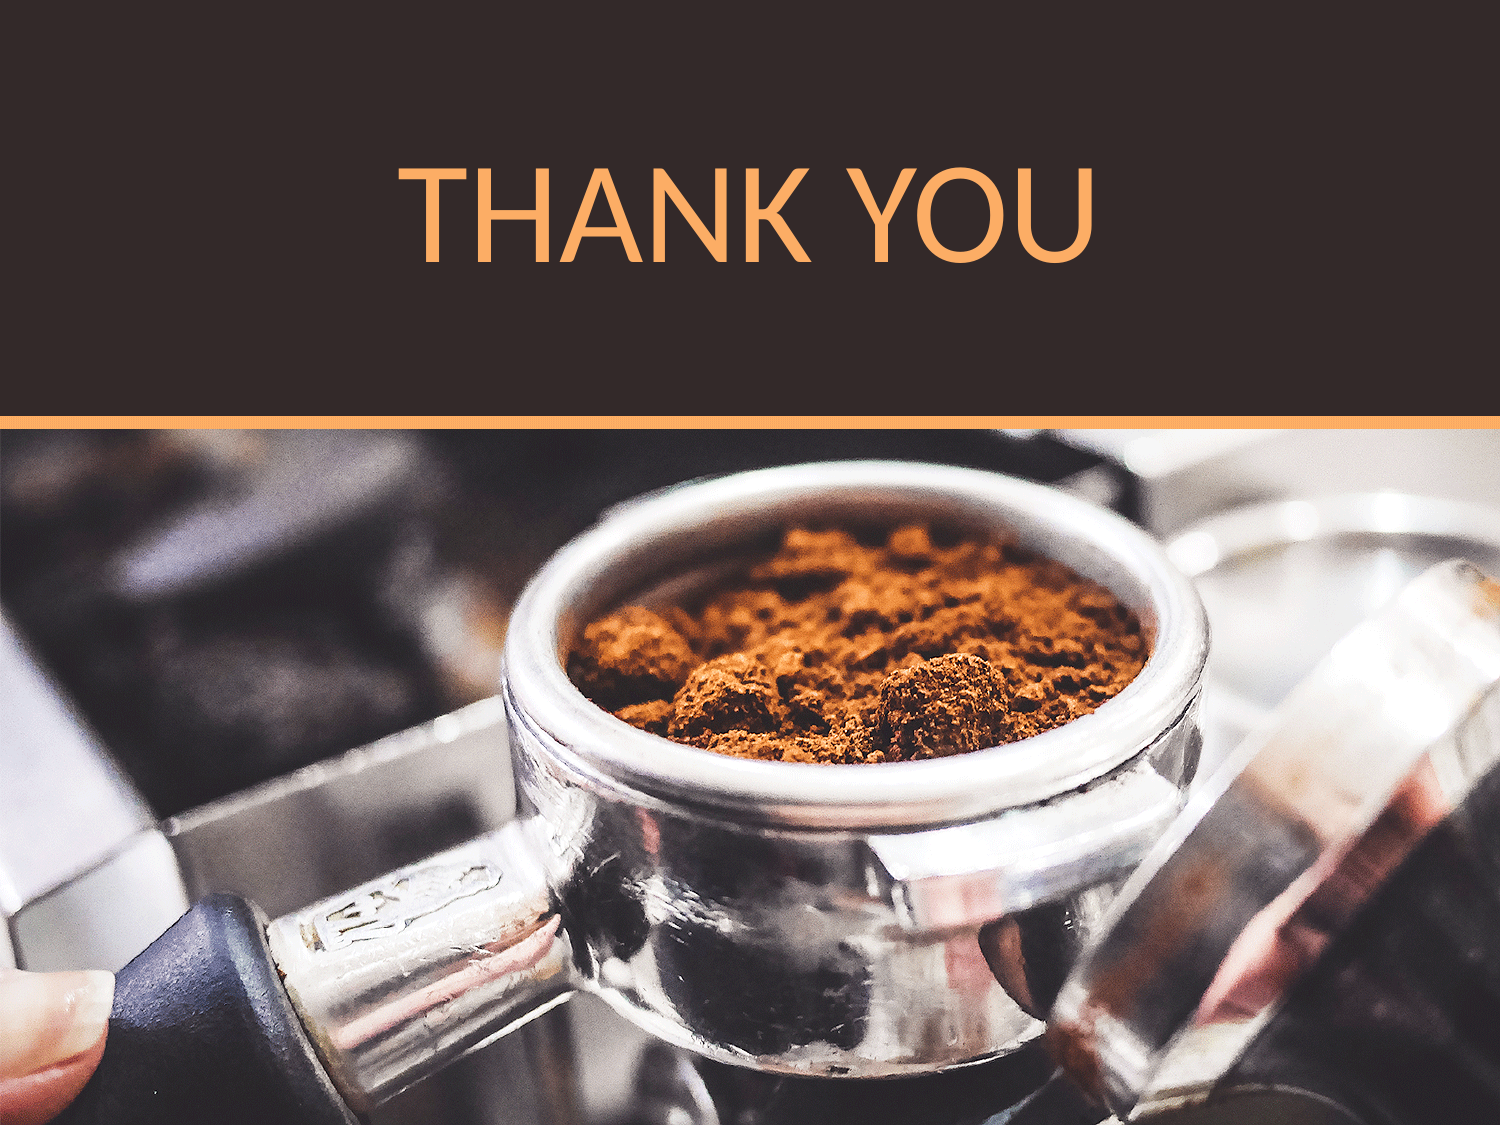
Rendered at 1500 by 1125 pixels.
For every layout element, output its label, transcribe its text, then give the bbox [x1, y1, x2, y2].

picture [0, 0, 1500, 1125]
title THANK YOU [88, 109, 1412, 327]
